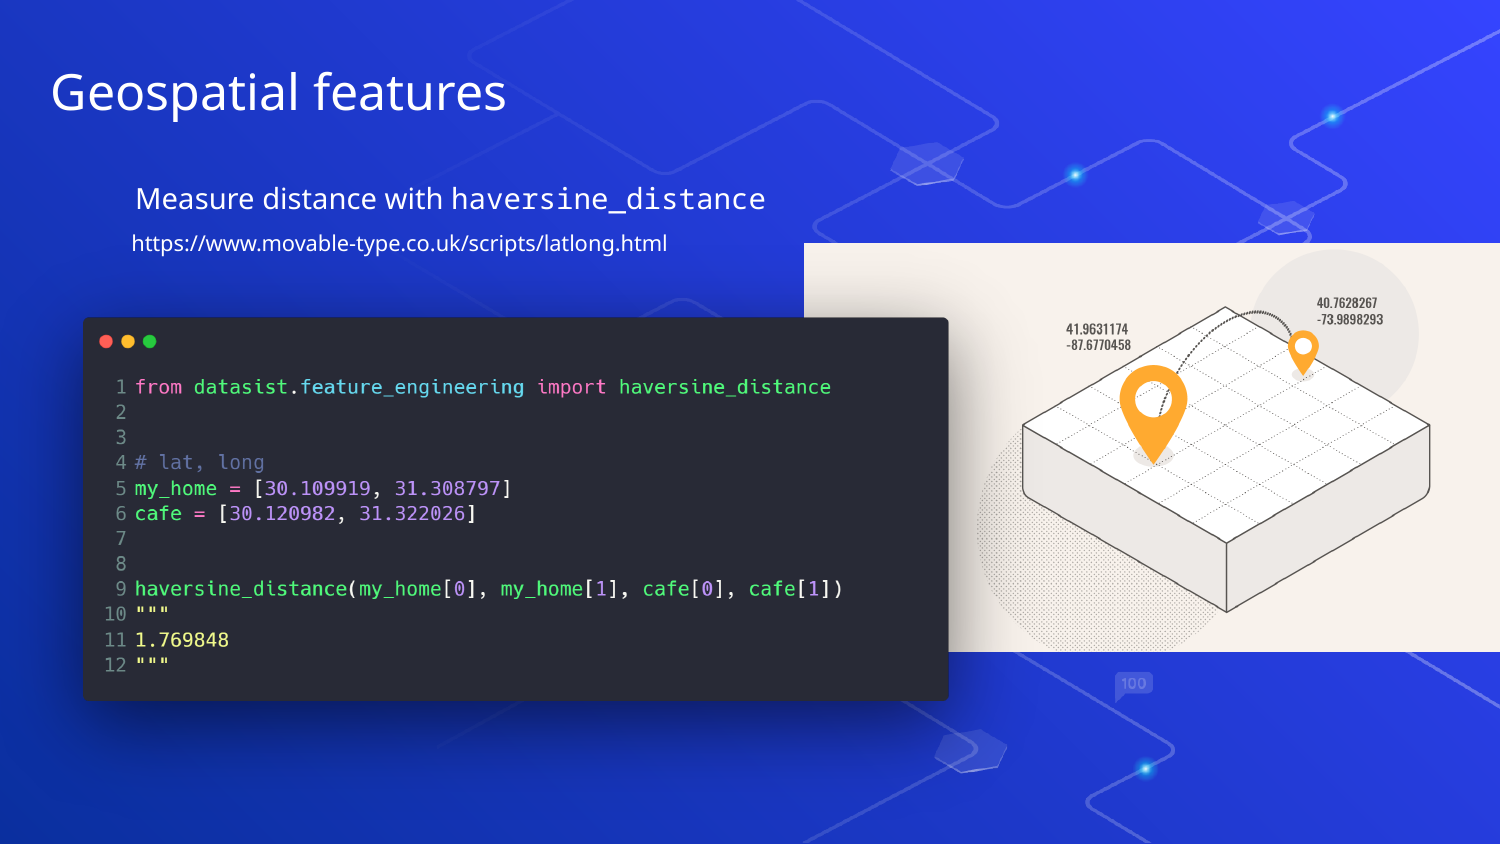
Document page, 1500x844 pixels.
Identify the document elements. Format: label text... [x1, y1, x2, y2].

picture [0, 0, 1500, 844]
title Geospatial features [50, 51, 903, 121]
text_box Measure distance with haversine_distance [135, 145, 987, 181]
